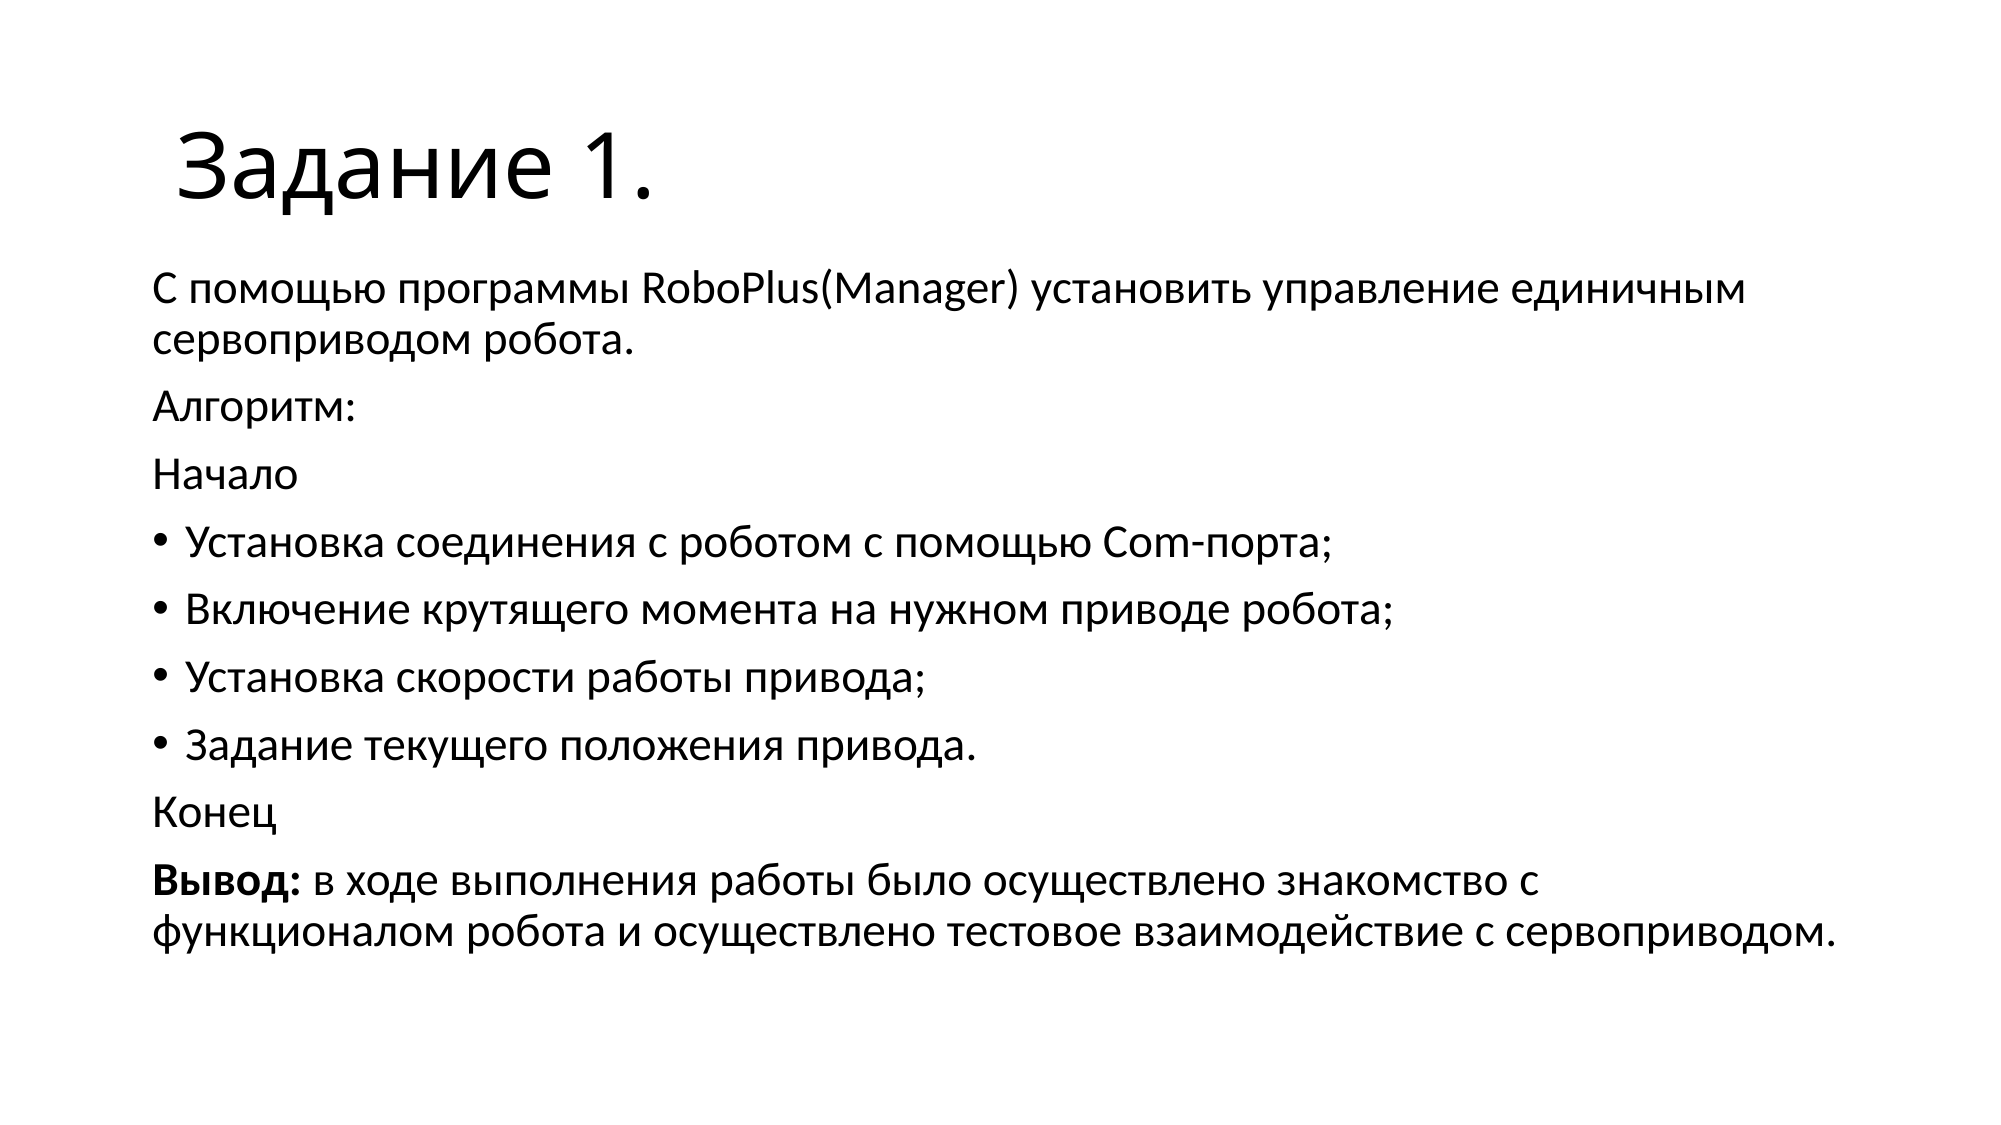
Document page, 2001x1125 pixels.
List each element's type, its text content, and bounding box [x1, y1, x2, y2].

title Задание 1. [137, 59, 1863, 255]
list С помощью программы RoboPlus(Manager) установить управление единичным сервоприводом робота. Алгоритм: Начало Установка соединения с роботом с помощью Com-порта; Включение крутящего момента на нужном приводе робота; Установка скорости работы привода; Задание текущего положения привода. Конец Вывод: в ходе выполнения работы было осуществлено знакомство с функционалом робота и осуществлено тестовое взаимодействие с сервоприводом. [137, 255, 1863, 1014]
